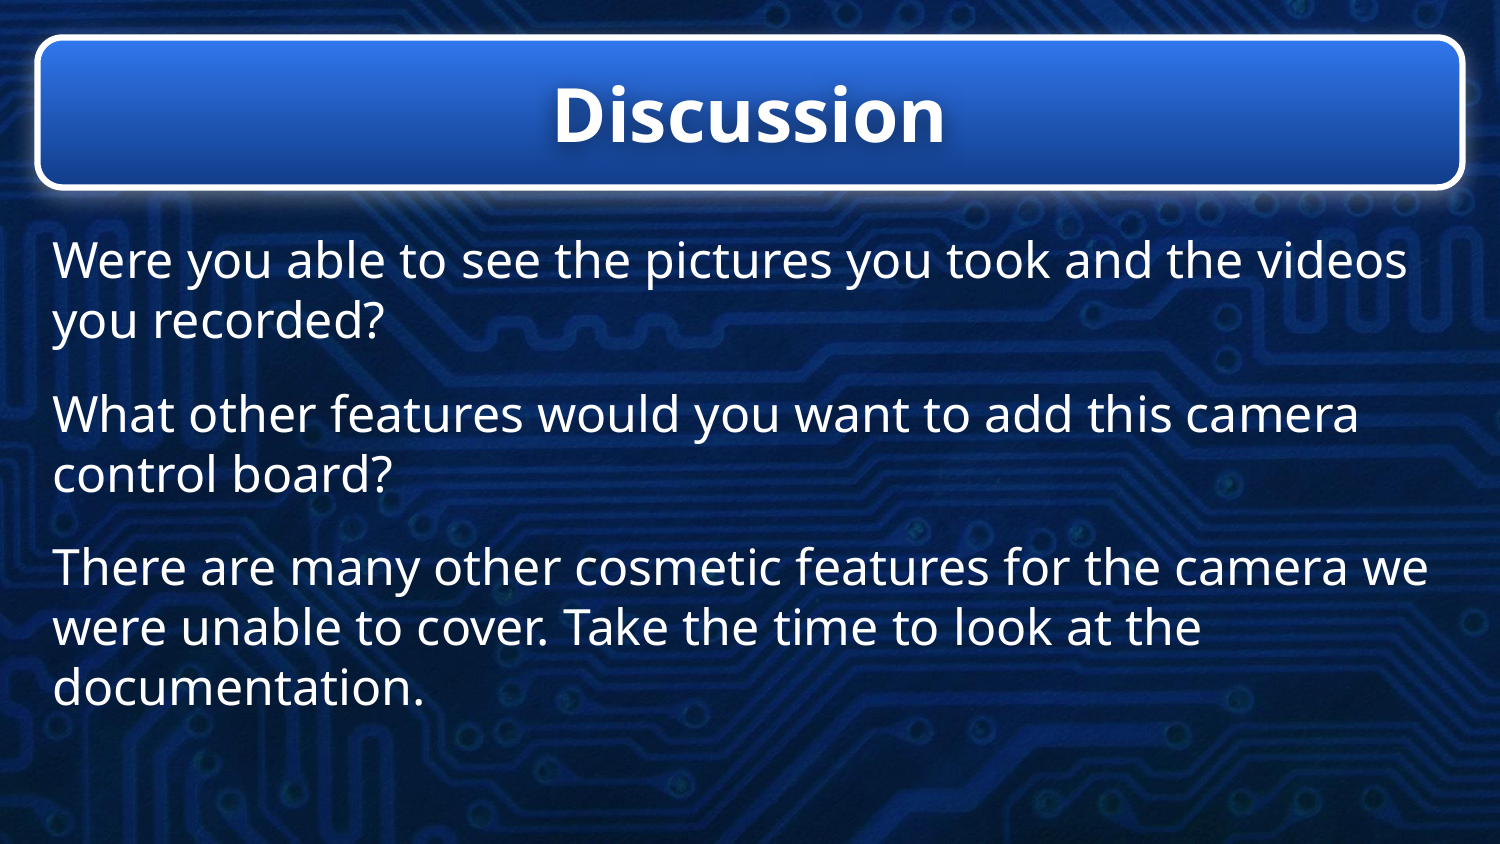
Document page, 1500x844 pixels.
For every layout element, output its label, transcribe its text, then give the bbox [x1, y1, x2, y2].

list Import the appropriate modules and create a camera object. Create variables to store the pin numbers and the paths of the picture and video folders. Make sure these folders exist before your run your program. The picture and video variables keep track of how many pictures and videos we have made since the file names will be numbered. [31, 63, 1469, 201]
picture [0, 0, 1500, 844]
title Discussion [75, 56, 1425, 169]
list Were you able to see the pictures you took and the videos you recorded? What other features would you want to add this camera control board? There are many other cosmetic features for the camera we were unable to cover. Take the time to look at the documentation. [37, 213, 1454, 814]
